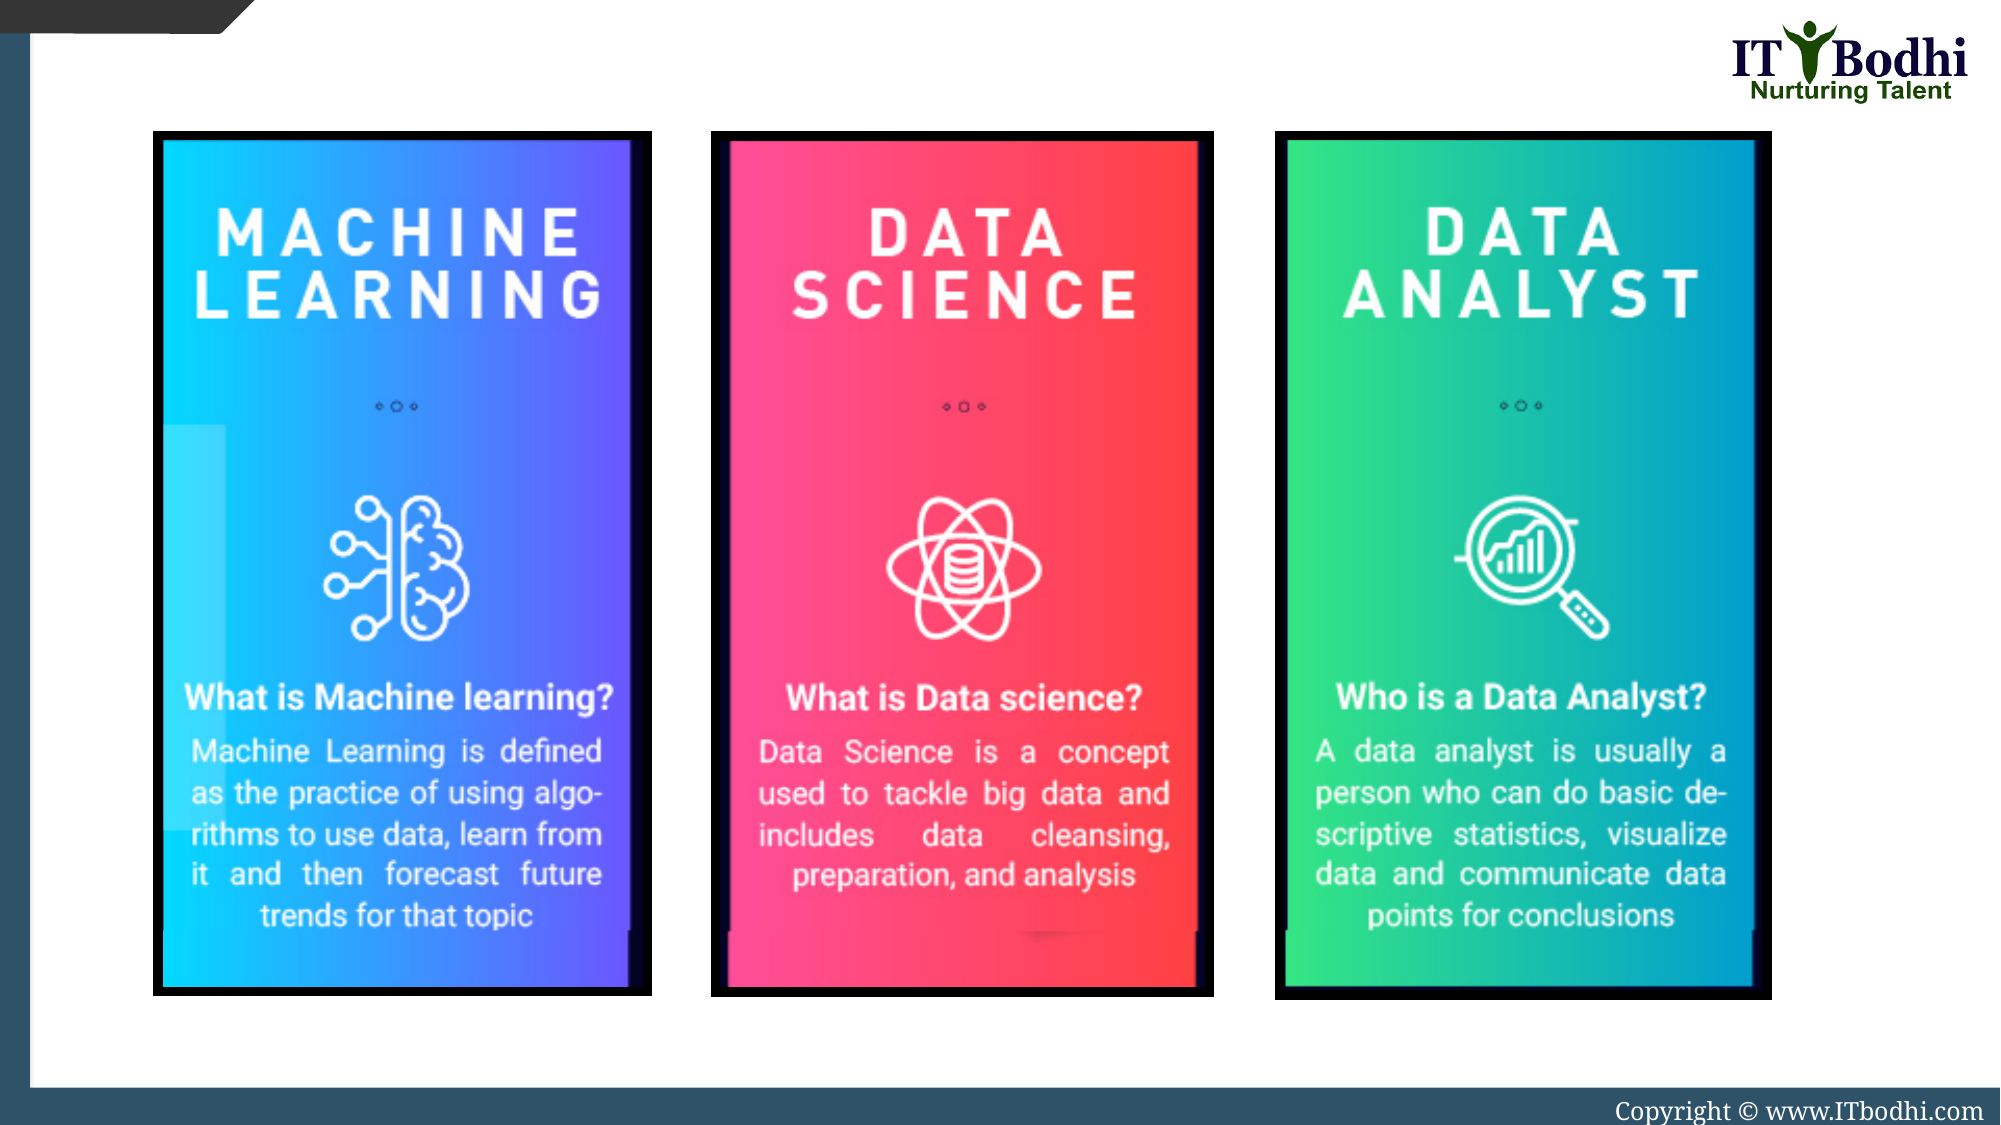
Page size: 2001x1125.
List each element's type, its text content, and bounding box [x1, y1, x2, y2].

text_box Copyright © www.ITbodhi.com [0, 1087, 2000, 1125]
picture [1709, 743, 1725, 763]
picture [719, 140, 1205, 988]
picture [1283, 139, 1763, 991]
picture [162, 140, 644, 988]
picture [1724, 15, 1976, 113]
